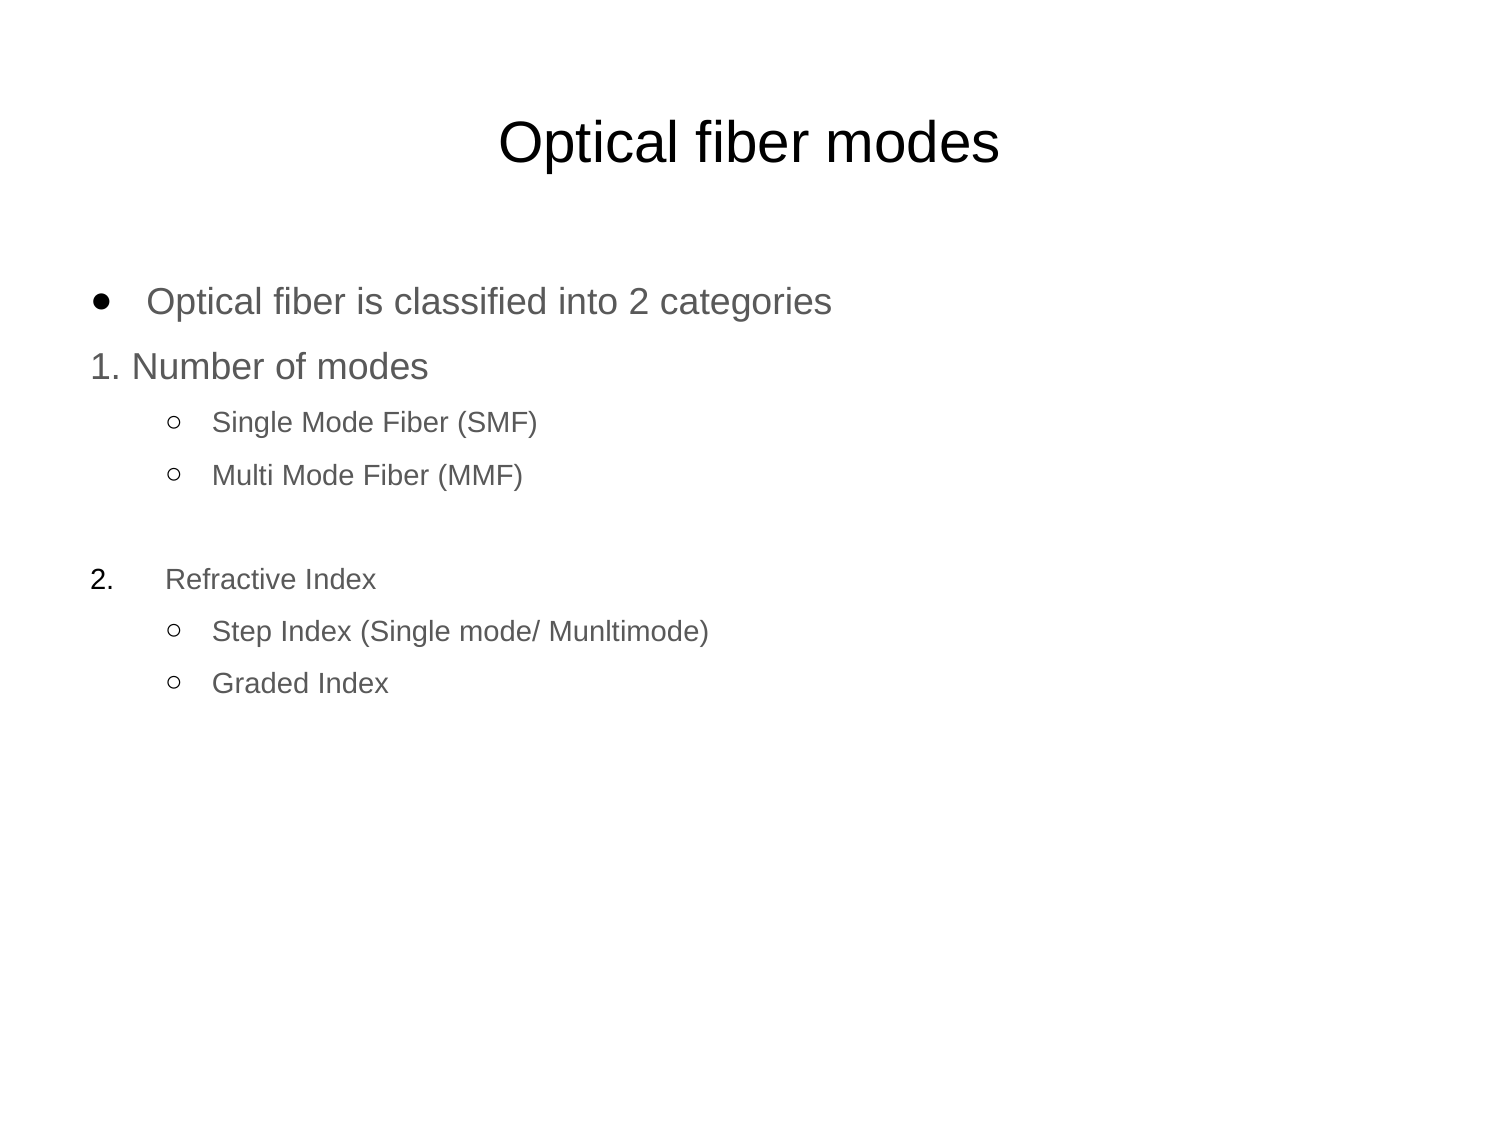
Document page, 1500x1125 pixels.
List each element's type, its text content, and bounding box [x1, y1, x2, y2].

title Optical fiber modes [75, 45, 1425, 233]
list Optical fiber is classified into 2 categories 1. Number of modes Single Mode Fiber (SMF) Multi Mode Fiber (MMF) Refractive Index Step Index (Single mode/ Munltimode) Graded Index [75, 262, 1425, 1005]
